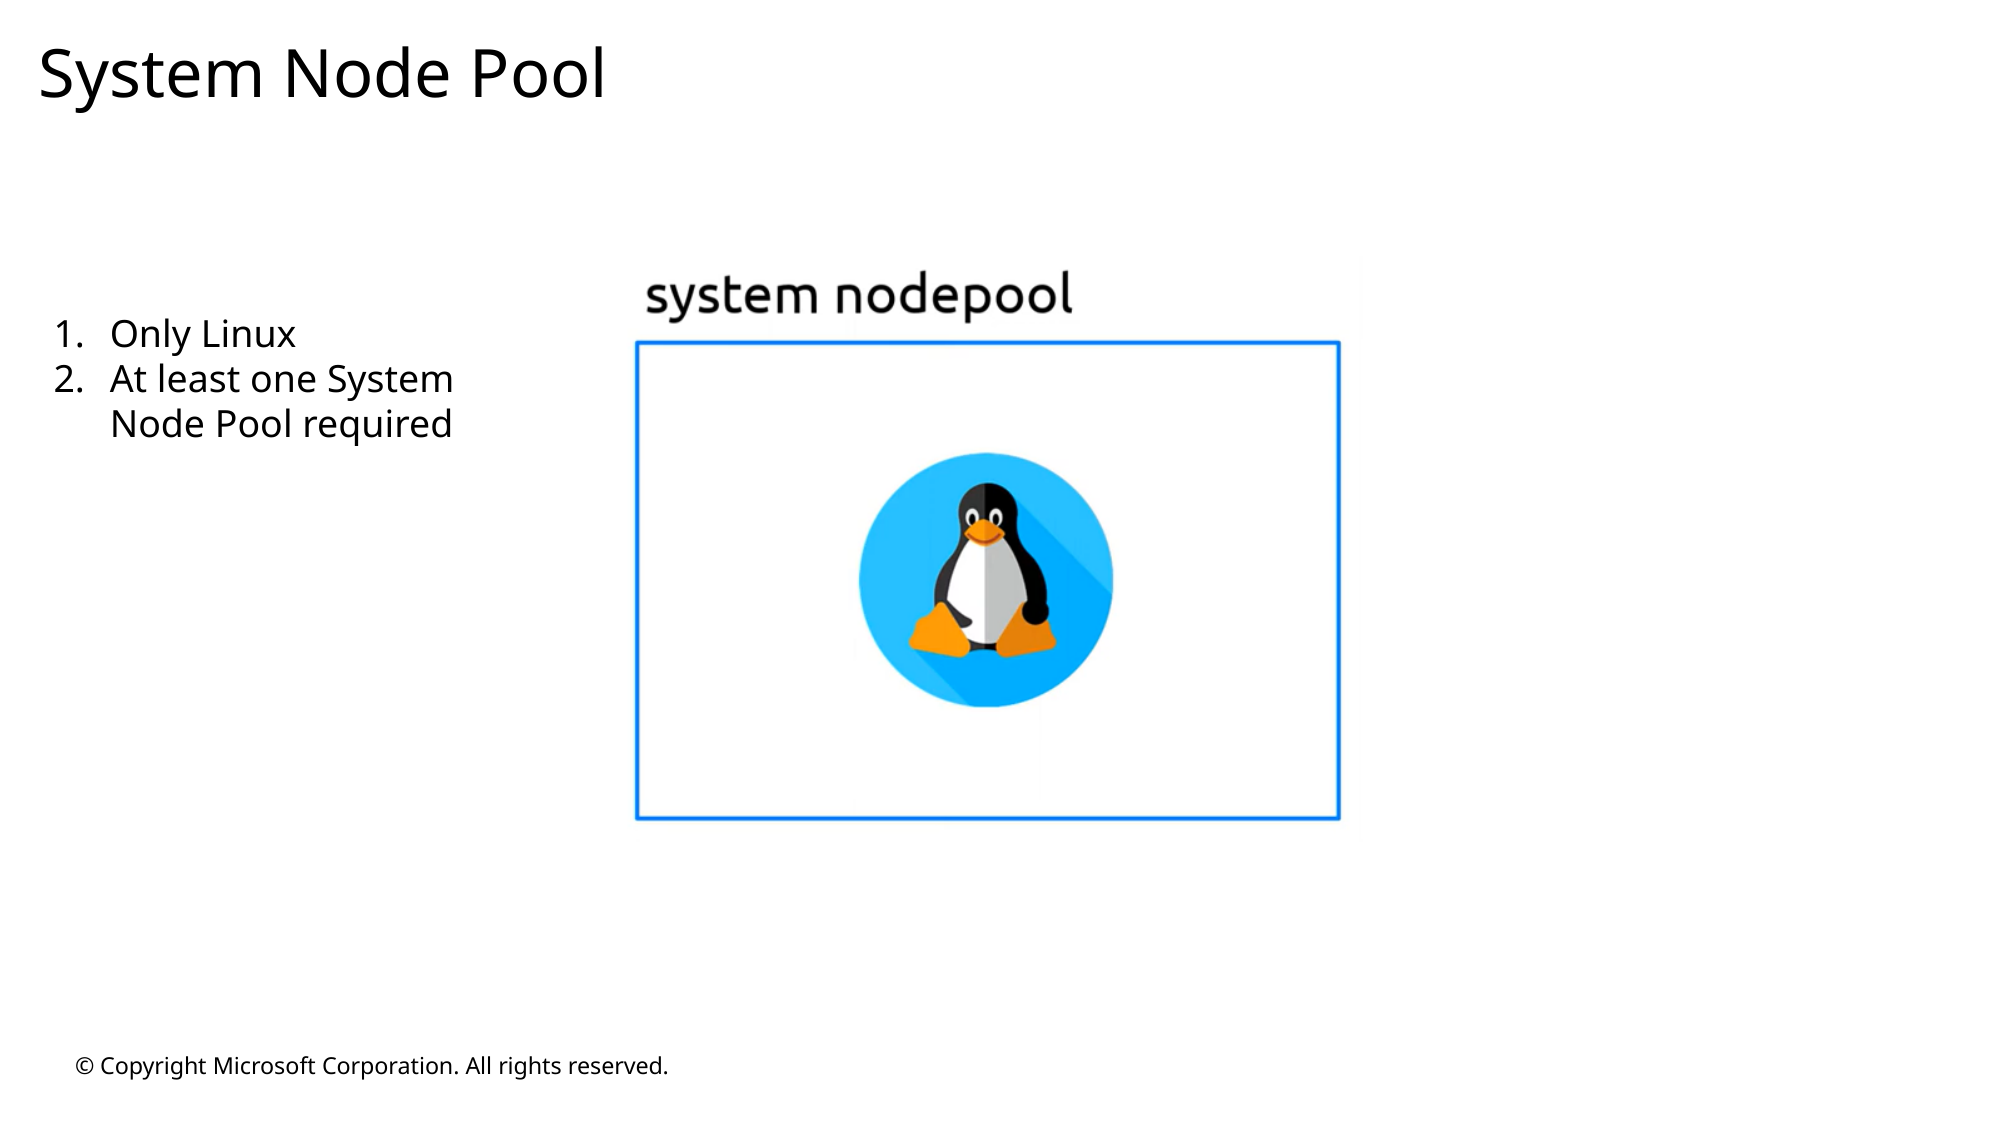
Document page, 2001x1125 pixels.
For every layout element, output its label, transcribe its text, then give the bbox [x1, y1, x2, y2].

text_box Only Linux At least one System Node Pool required [38, 302, 550, 453]
title System Node Pool [38, 34, 1880, 119]
picture [603, 256, 1397, 843]
